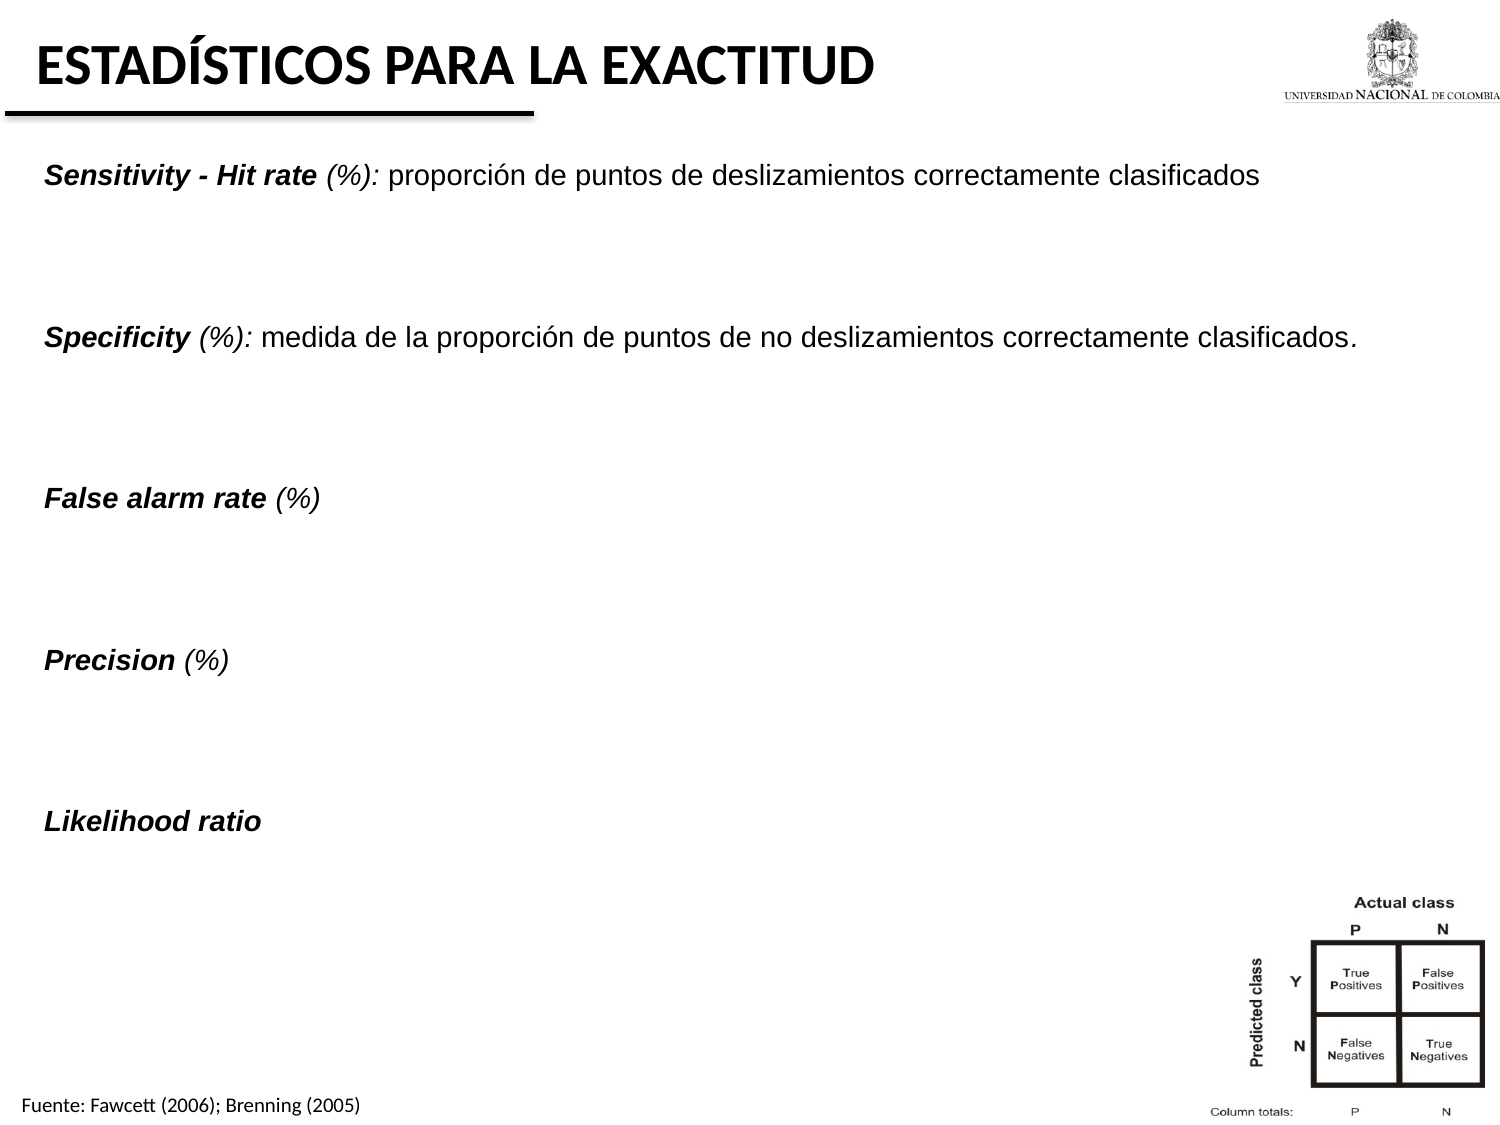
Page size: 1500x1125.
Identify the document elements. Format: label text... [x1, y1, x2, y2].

picture [1210, 897, 1485, 1116]
picture [1283, 18, 1500, 106]
text_box Fuente: Fawcett (2006); Brenning (2005) [6, 1083, 376, 1124]
text_box ESTADÍSTICOS PARA LA EXACTITUD [21, 19, 891, 104]
